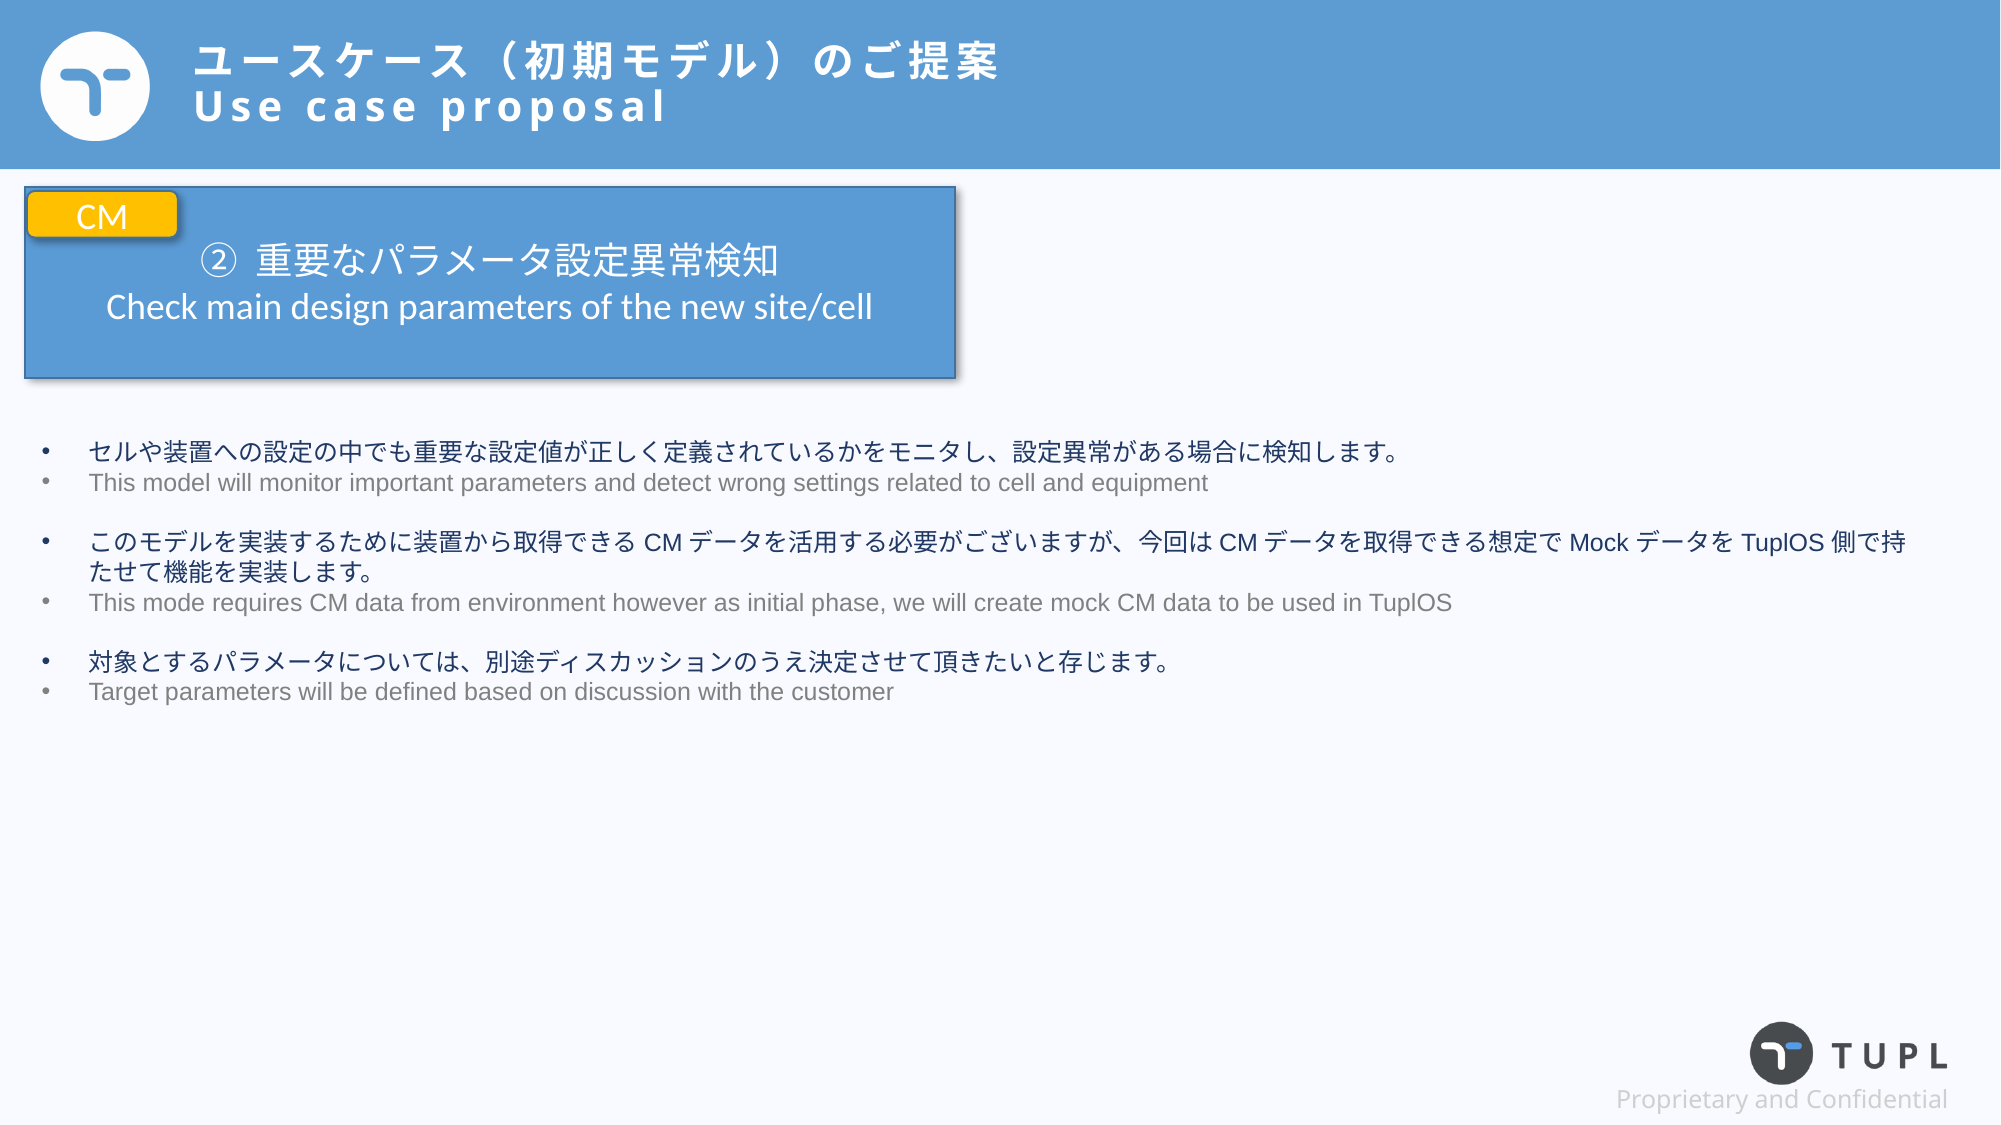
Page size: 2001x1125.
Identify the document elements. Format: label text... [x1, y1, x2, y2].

text_box セルや装置への設定の中でも重要な設定値が正しく定義されているかをモニタし、設定異常がある場合に検知します。 This model will monitor important parameters and detect wrong settings related to cell and equipment このモデルを実装するために装置から取得できるCMデータを活用する必要がございますが、今回はCMデータを取得できる想定でMockデータをTuplOS側で持たせて機能を実装します。 This mode requires CM data from environment however as initial phase, we will create mock CM data to be used in TuplOS 対象とするパラメータについては、別途ディスカッションのうえ決定させて頂きたいと存じます。 Target parameters will be defined based on discussion with the customer [26, 429, 1932, 744]
text_box CM [25, 189, 179, 239]
picture [1714, 953, 1982, 1125]
title ユースケース（初期モデル）のご提案 Use case proposal [177, 27, 1949, 150]
picture [13, 11, 177, 161]
text_box ② 重要なパラメータ設定異常検知 Check main design parameters of the new site/cell [24, 186, 956, 379]
